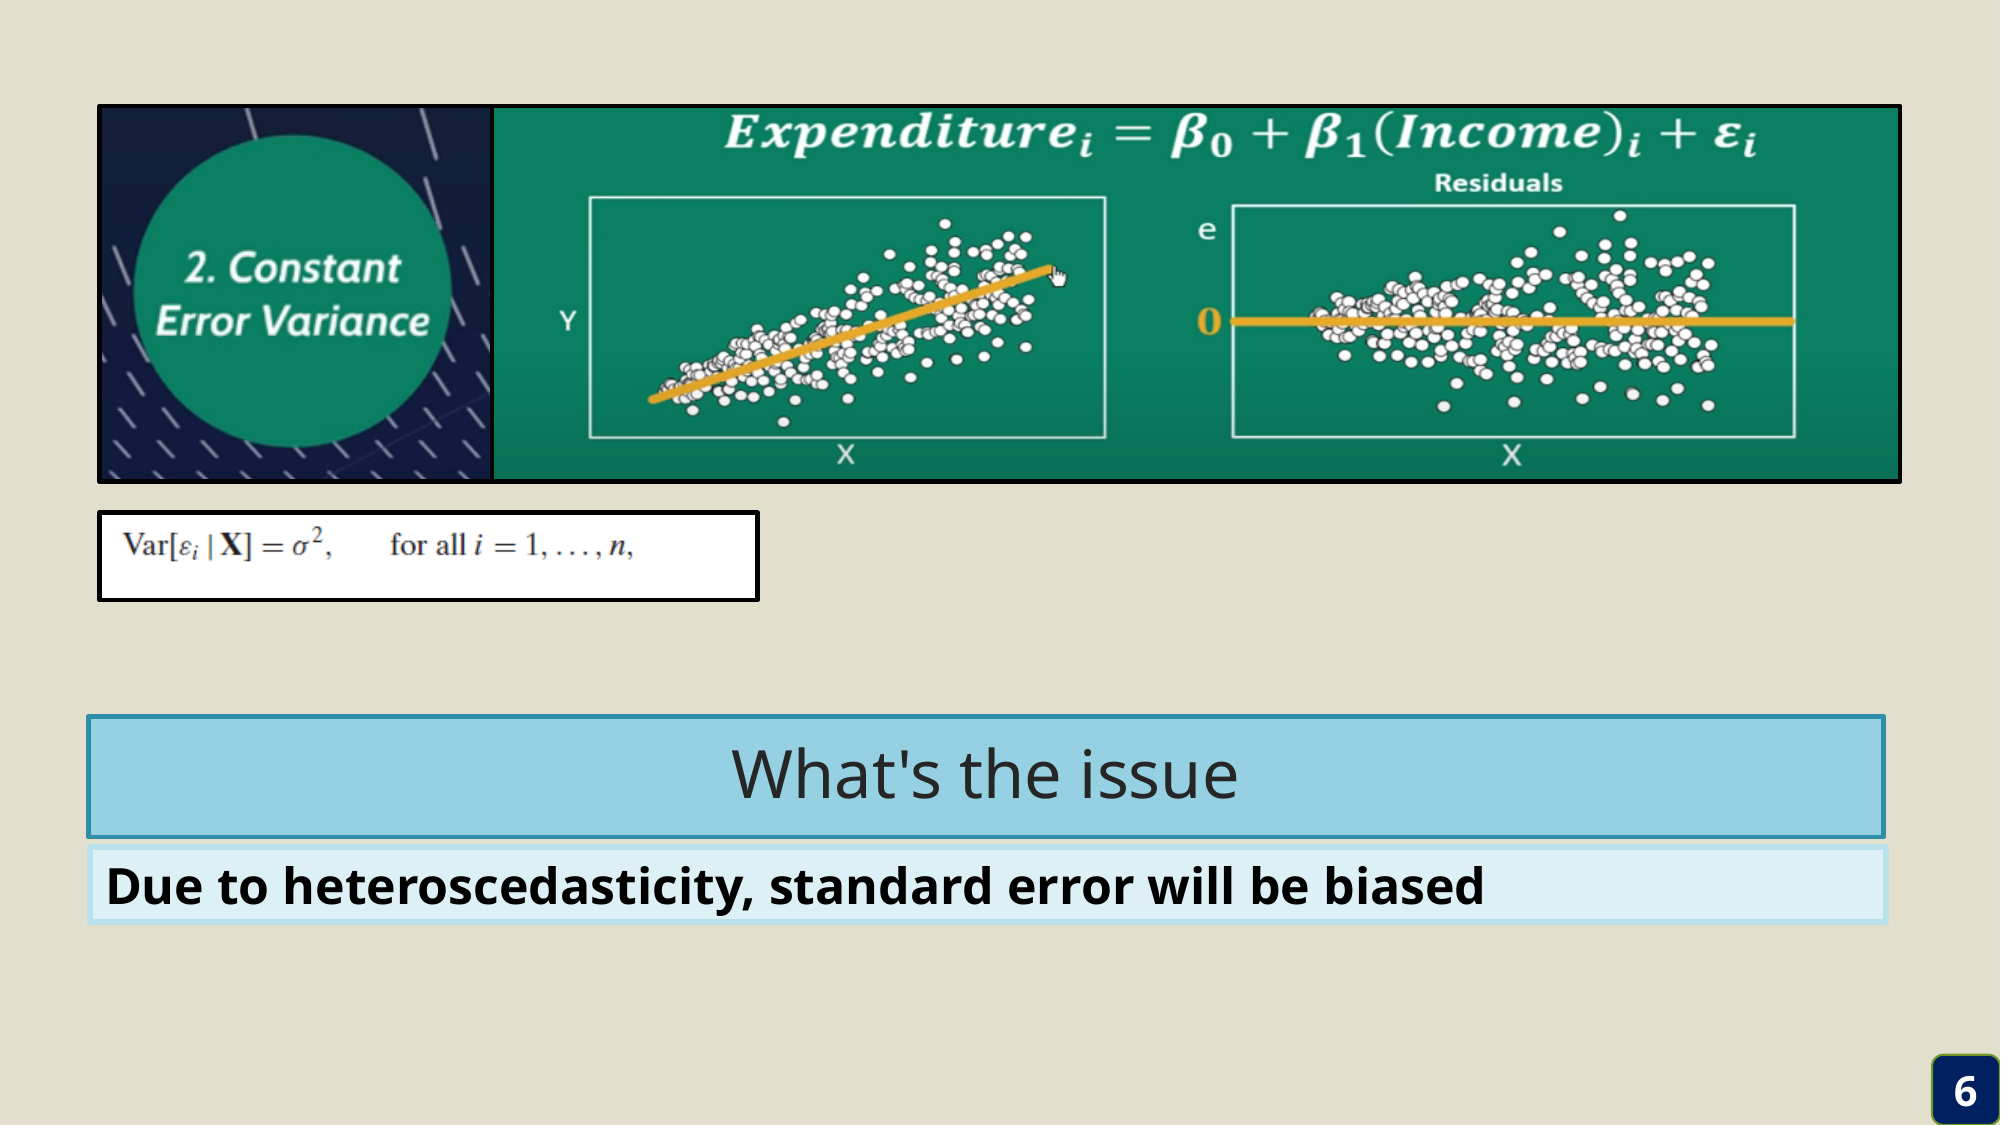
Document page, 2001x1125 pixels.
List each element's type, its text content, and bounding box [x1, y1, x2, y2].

picture [101, 514, 756, 598]
text_box Due to heteroscedasticity, standard error will be biased [90, 847, 1886, 922]
picture [101, 108, 1898, 480]
text_box 6 [1930, 1053, 2000, 1125]
title What's the issue [88, 716, 1884, 837]
